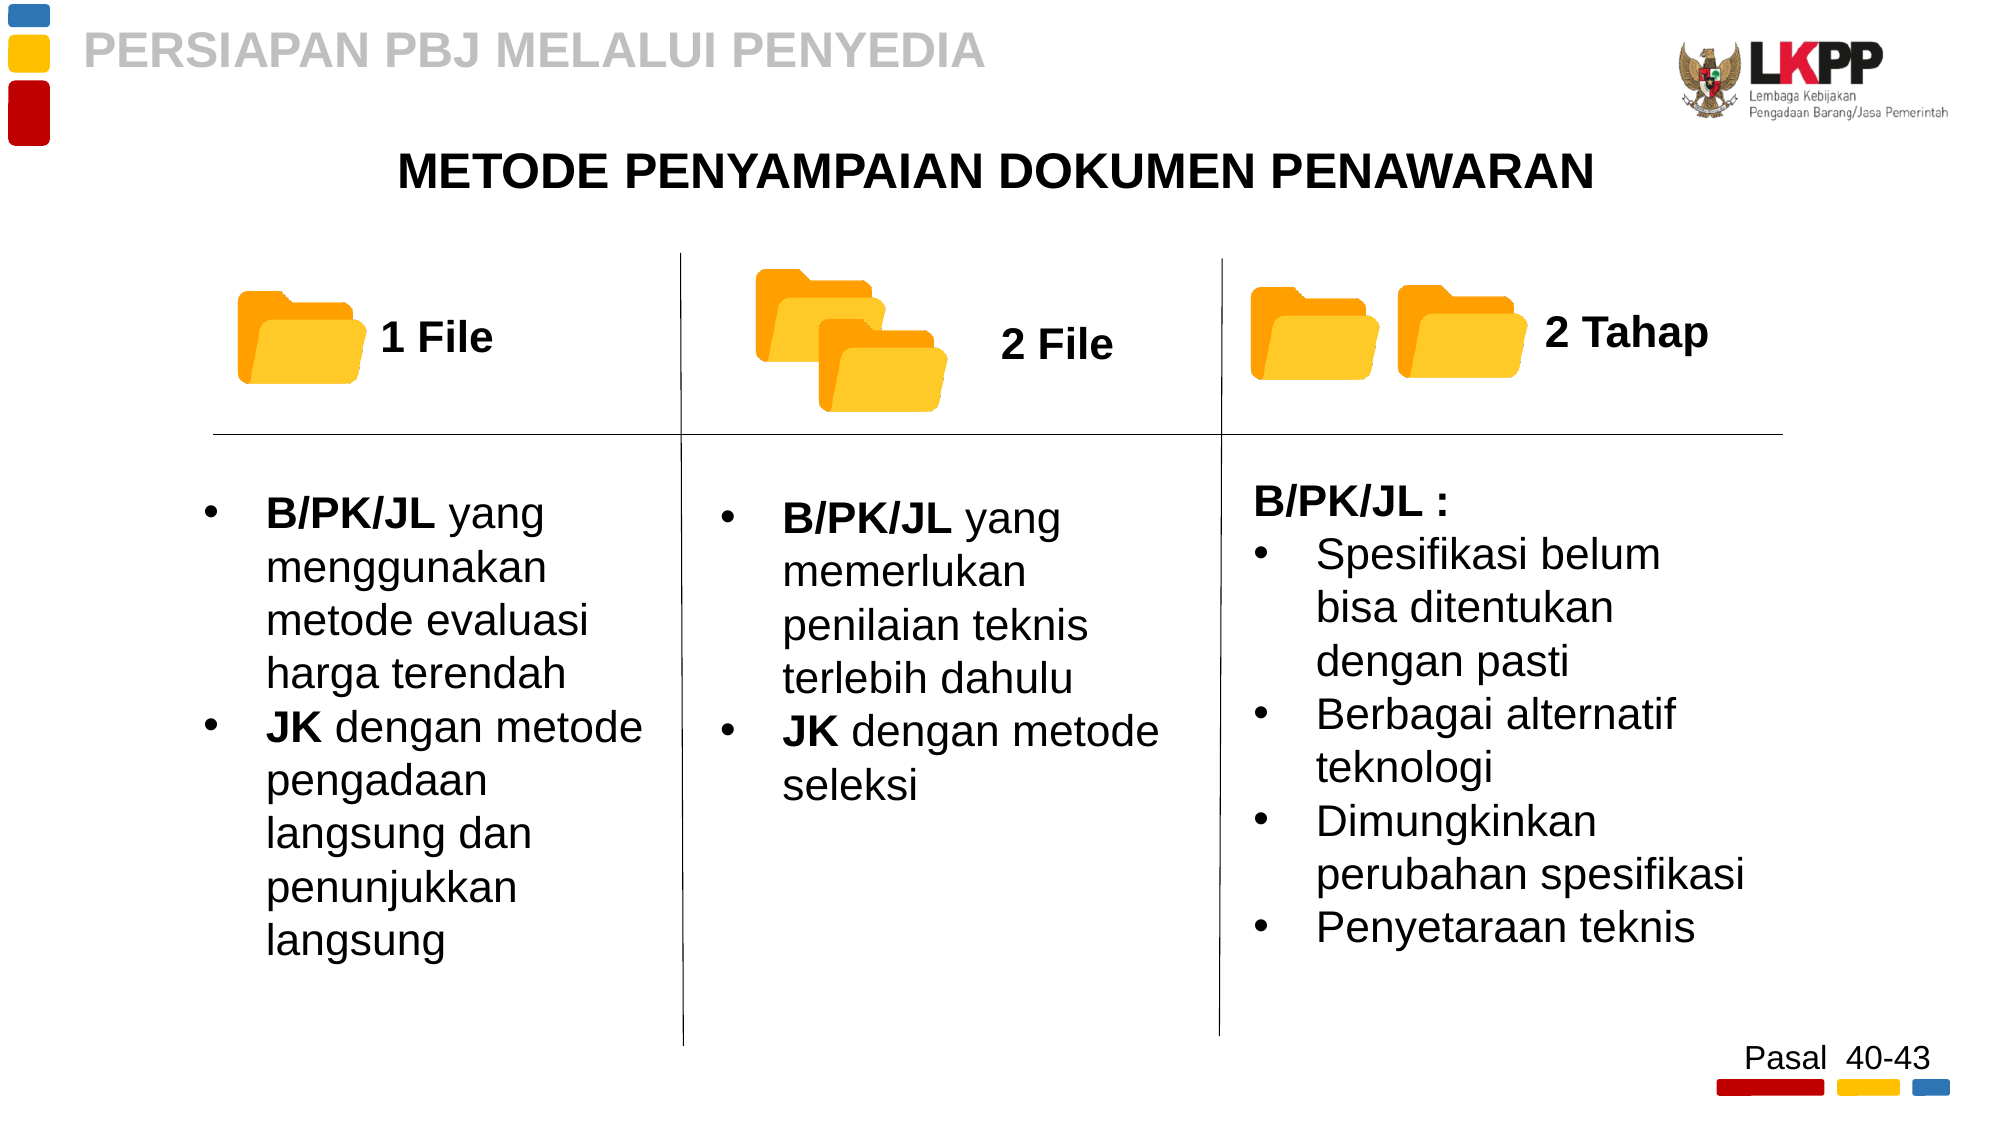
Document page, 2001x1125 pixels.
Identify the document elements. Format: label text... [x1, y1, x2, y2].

text_box PERSIAPAN PBJ MELALUI PENYEDIA [83, 0, 1667, 96]
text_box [0, 54, 100, 96]
text_box Pasal 40-43 [1687, 1028, 1988, 1084]
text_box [1716, 1079, 1950, 1096]
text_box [183, 245, 1783, 1046]
text_box METODE PENYAMPAIAN DOKUMEN PENAWARAN [382, 131, 1611, 207]
text_box [1654, 15, 1971, 146]
